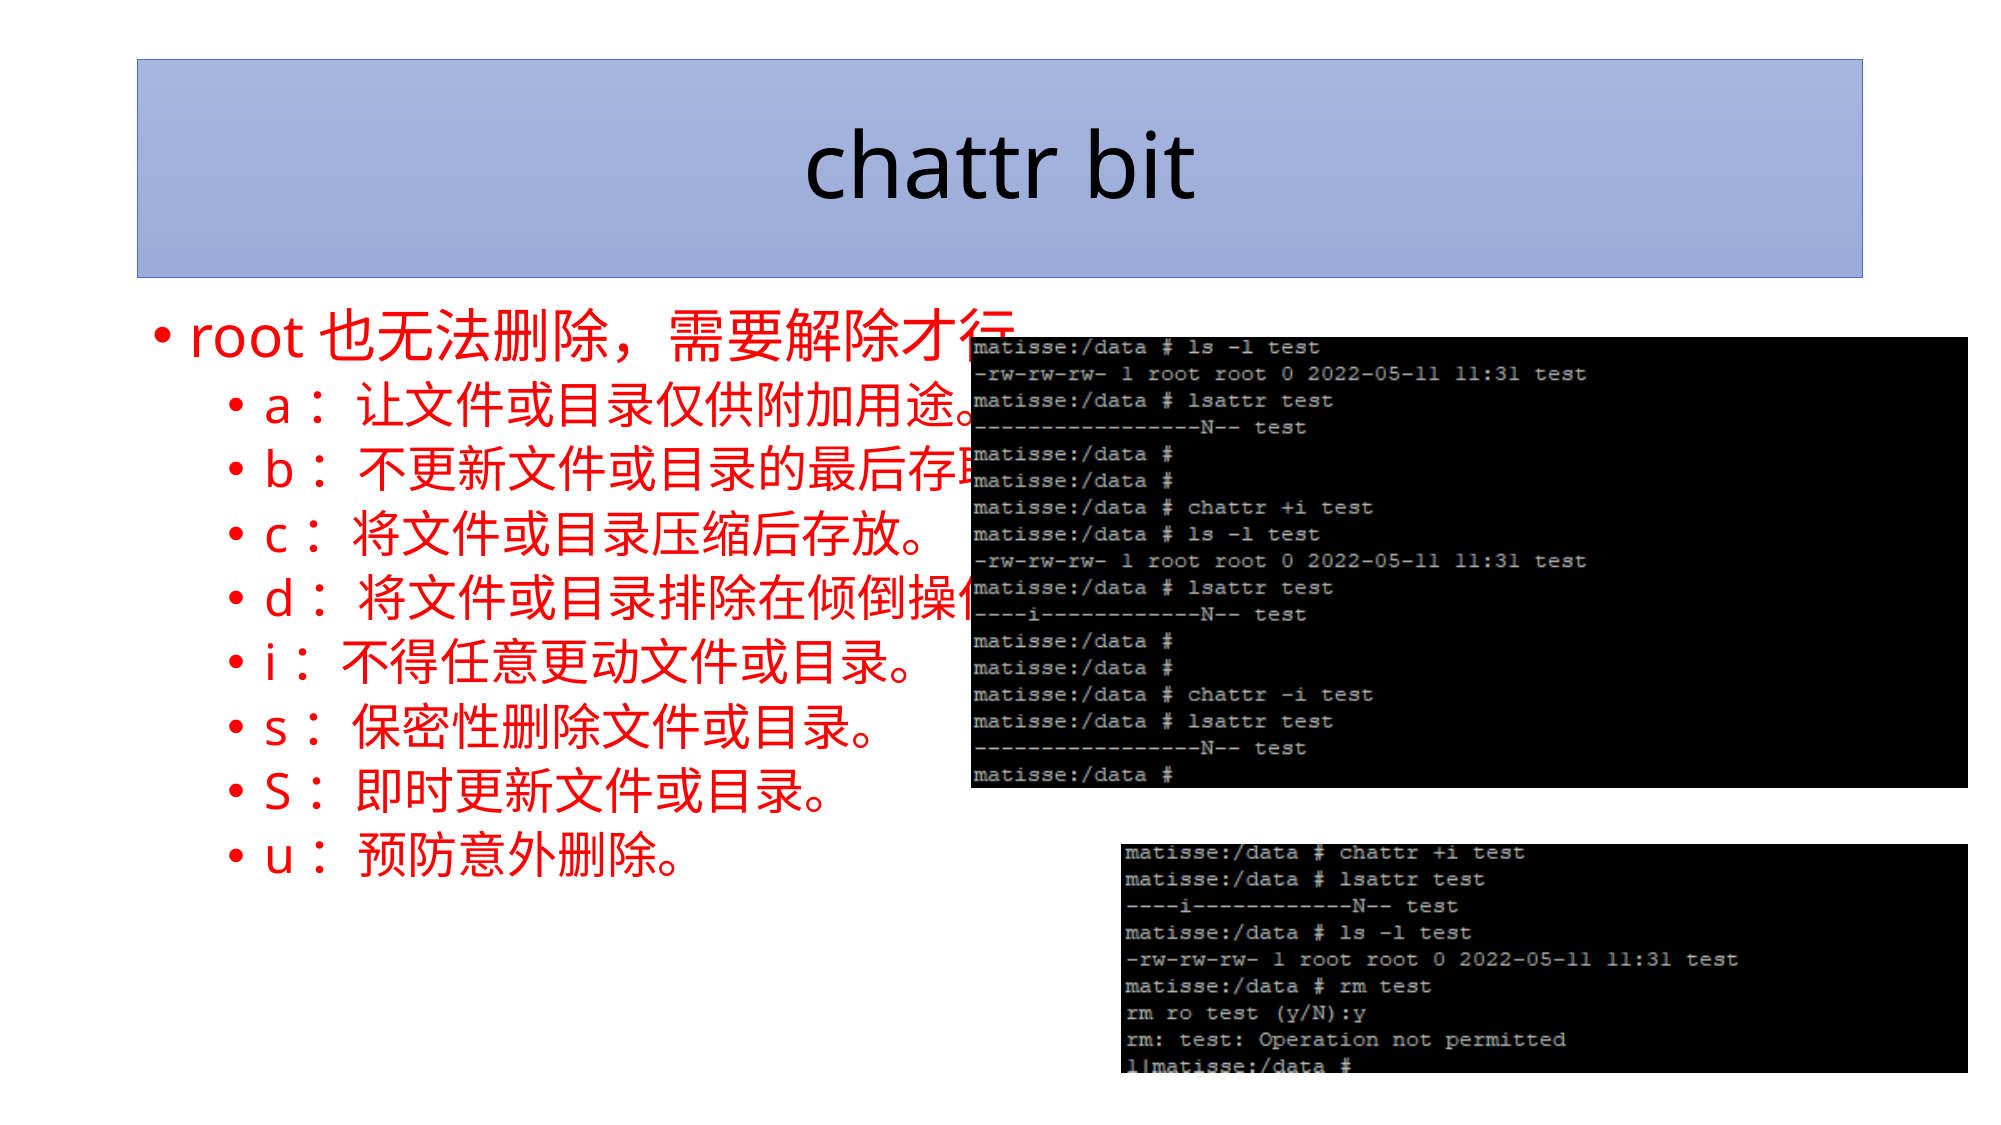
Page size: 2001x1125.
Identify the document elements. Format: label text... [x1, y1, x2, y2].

title chattr bit [137, 59, 1863, 278]
picture [971, 337, 1968, 788]
picture [1121, 844, 1968, 1073]
list root也无法删除，需要解除才行 a：让文件或目录仅供附加用途。 b：不更新文件或目录的最后存取时间。 c：将文件或目录压缩后存放。 d：将文件或目录排除在倾倒操作之外。 i：不得任意更动文件或目录。 s：保密性删除文件或目录。 S：即时更新文件或目录。 u：预防意外删除。 [137, 299, 1863, 1014]
